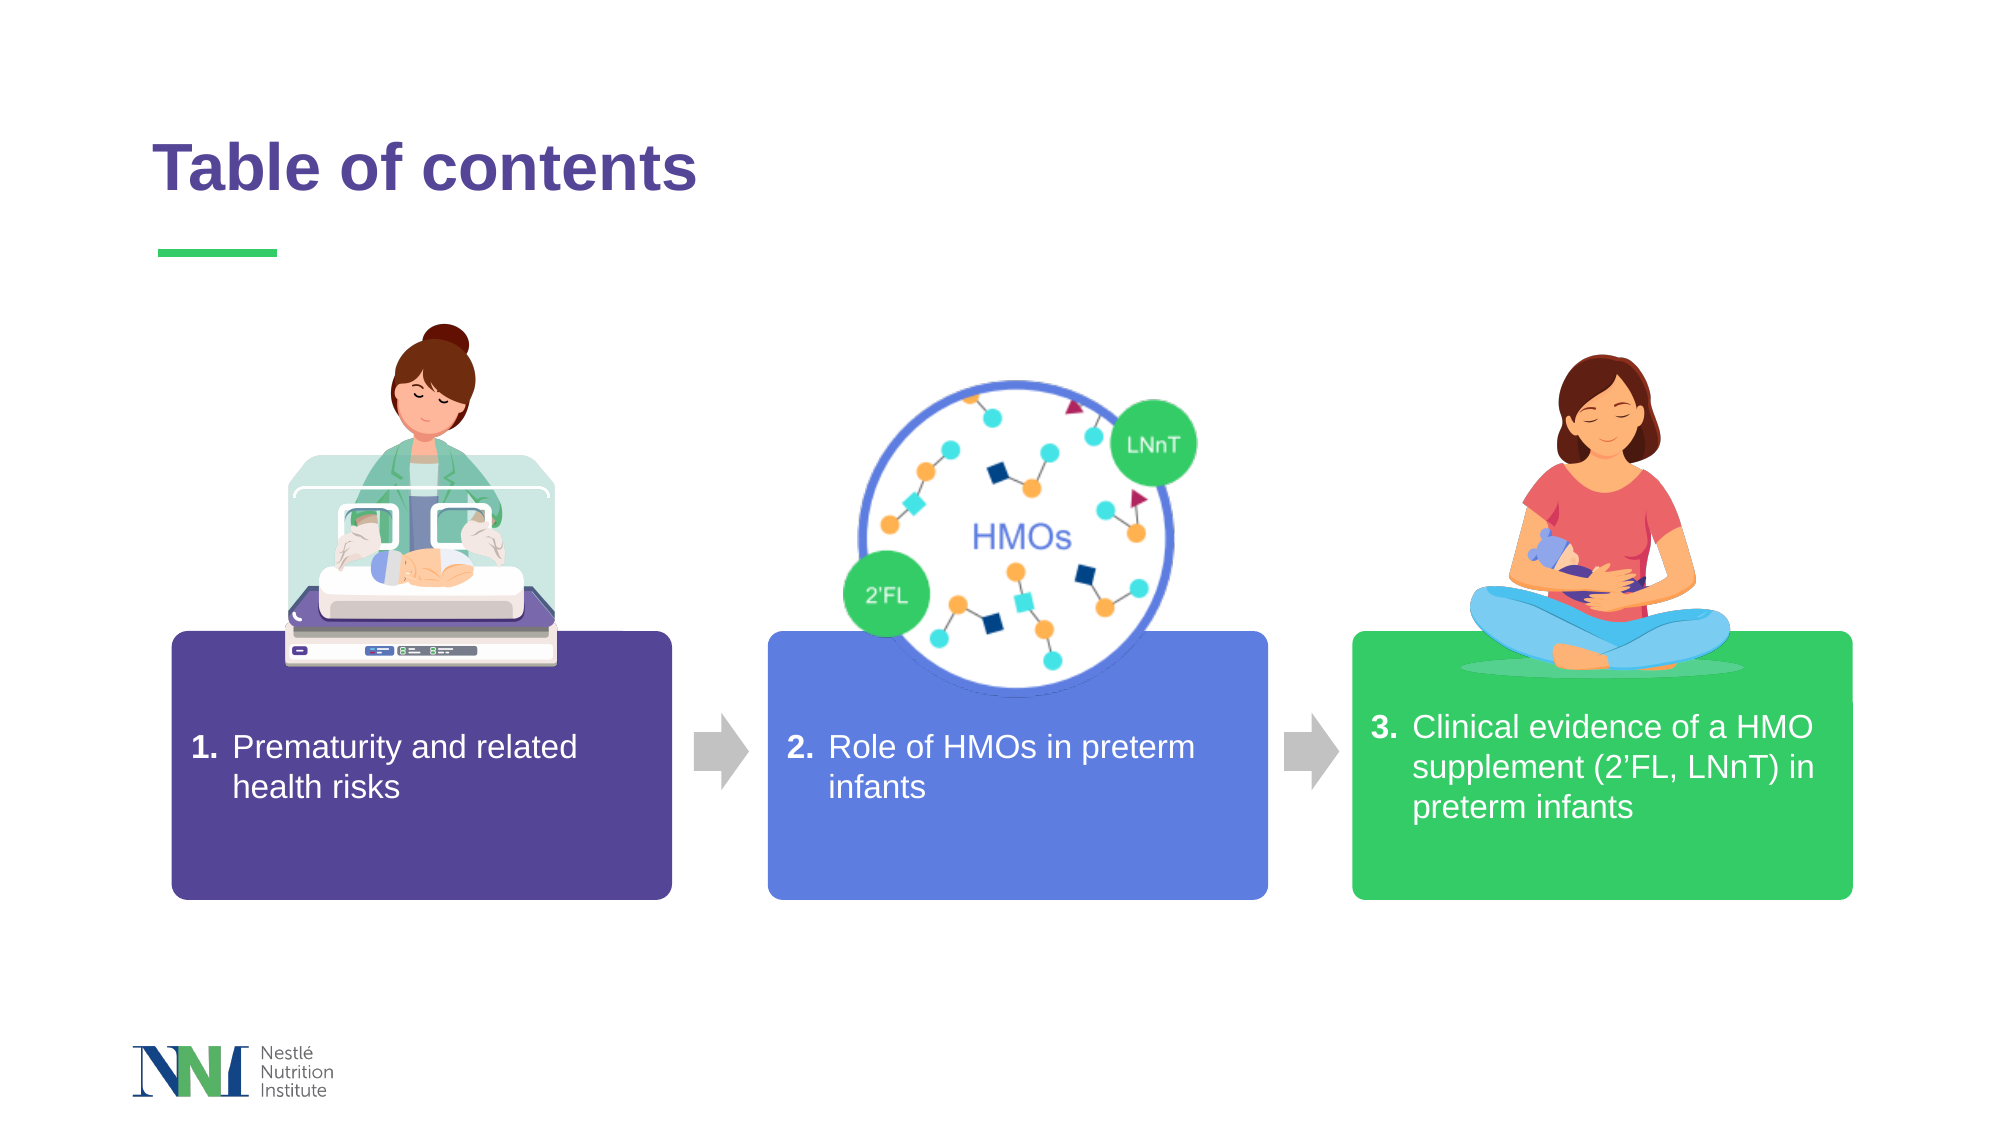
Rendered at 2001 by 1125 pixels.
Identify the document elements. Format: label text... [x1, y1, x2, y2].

picture [242, 315, 601, 673]
text_box 2. Role of HMOs in preterm infants [766, 629, 1270, 901]
picture [1427, 345, 1778, 695]
text_box [692, 709, 751, 794]
title Table of contents [137, 59, 1863, 278]
text_box [1283, 709, 1341, 794]
text_box 1. Prematurity and related health risks [170, 629, 674, 901]
picture [790, 294, 1255, 745]
picture [116, 1026, 351, 1119]
text_box 3. Clinical evidence of a HMO supplement (2’FL, LNnT) in preterm infants [1351, 629, 1854, 901]
